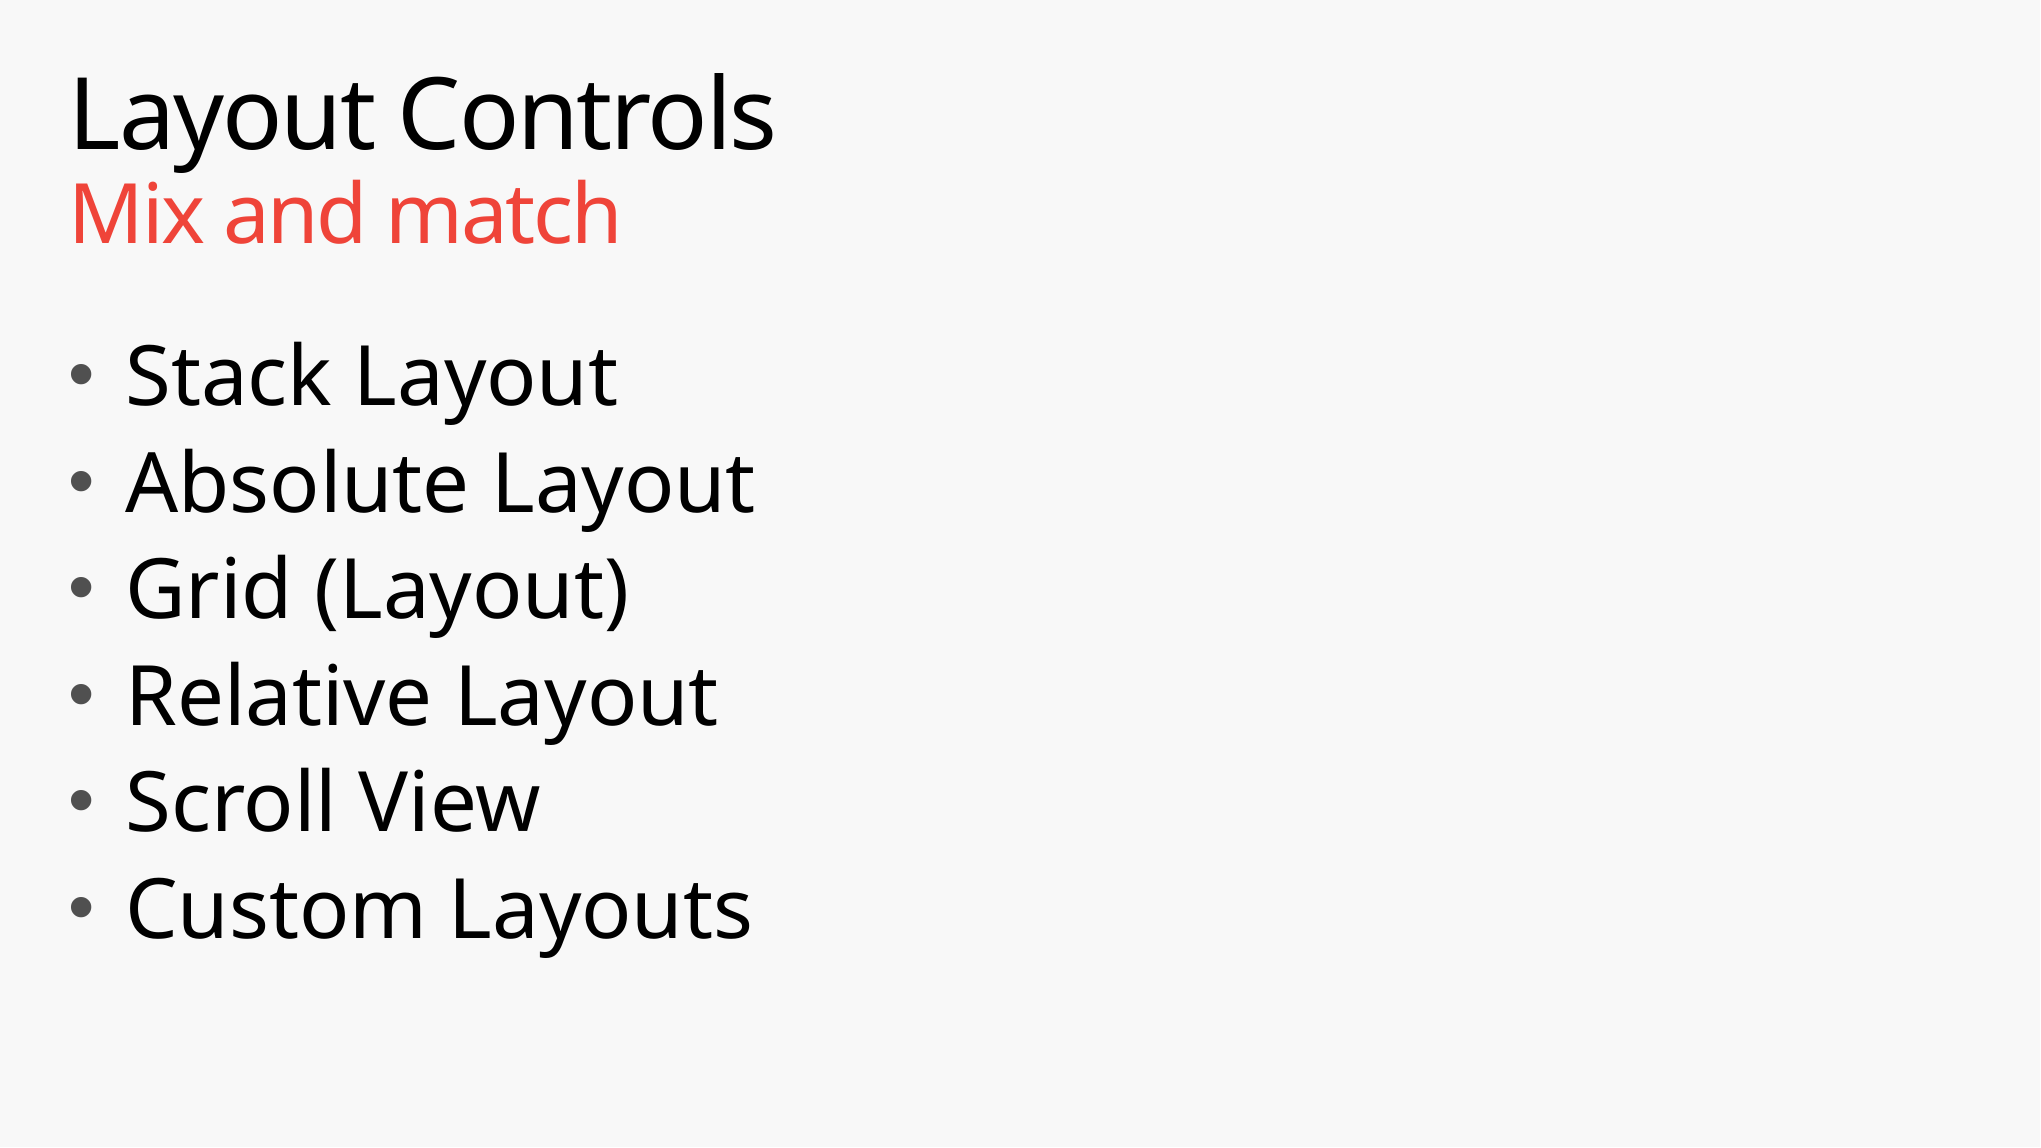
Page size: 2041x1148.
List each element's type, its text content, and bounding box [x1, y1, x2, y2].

list Stack Layout Absolute Layout Grid (Layout) Relative Layout Scroll View Custom Layouts [45, 318, 1033, 1024]
title Layout Controls Mix and match [45, 48, 1996, 199]
